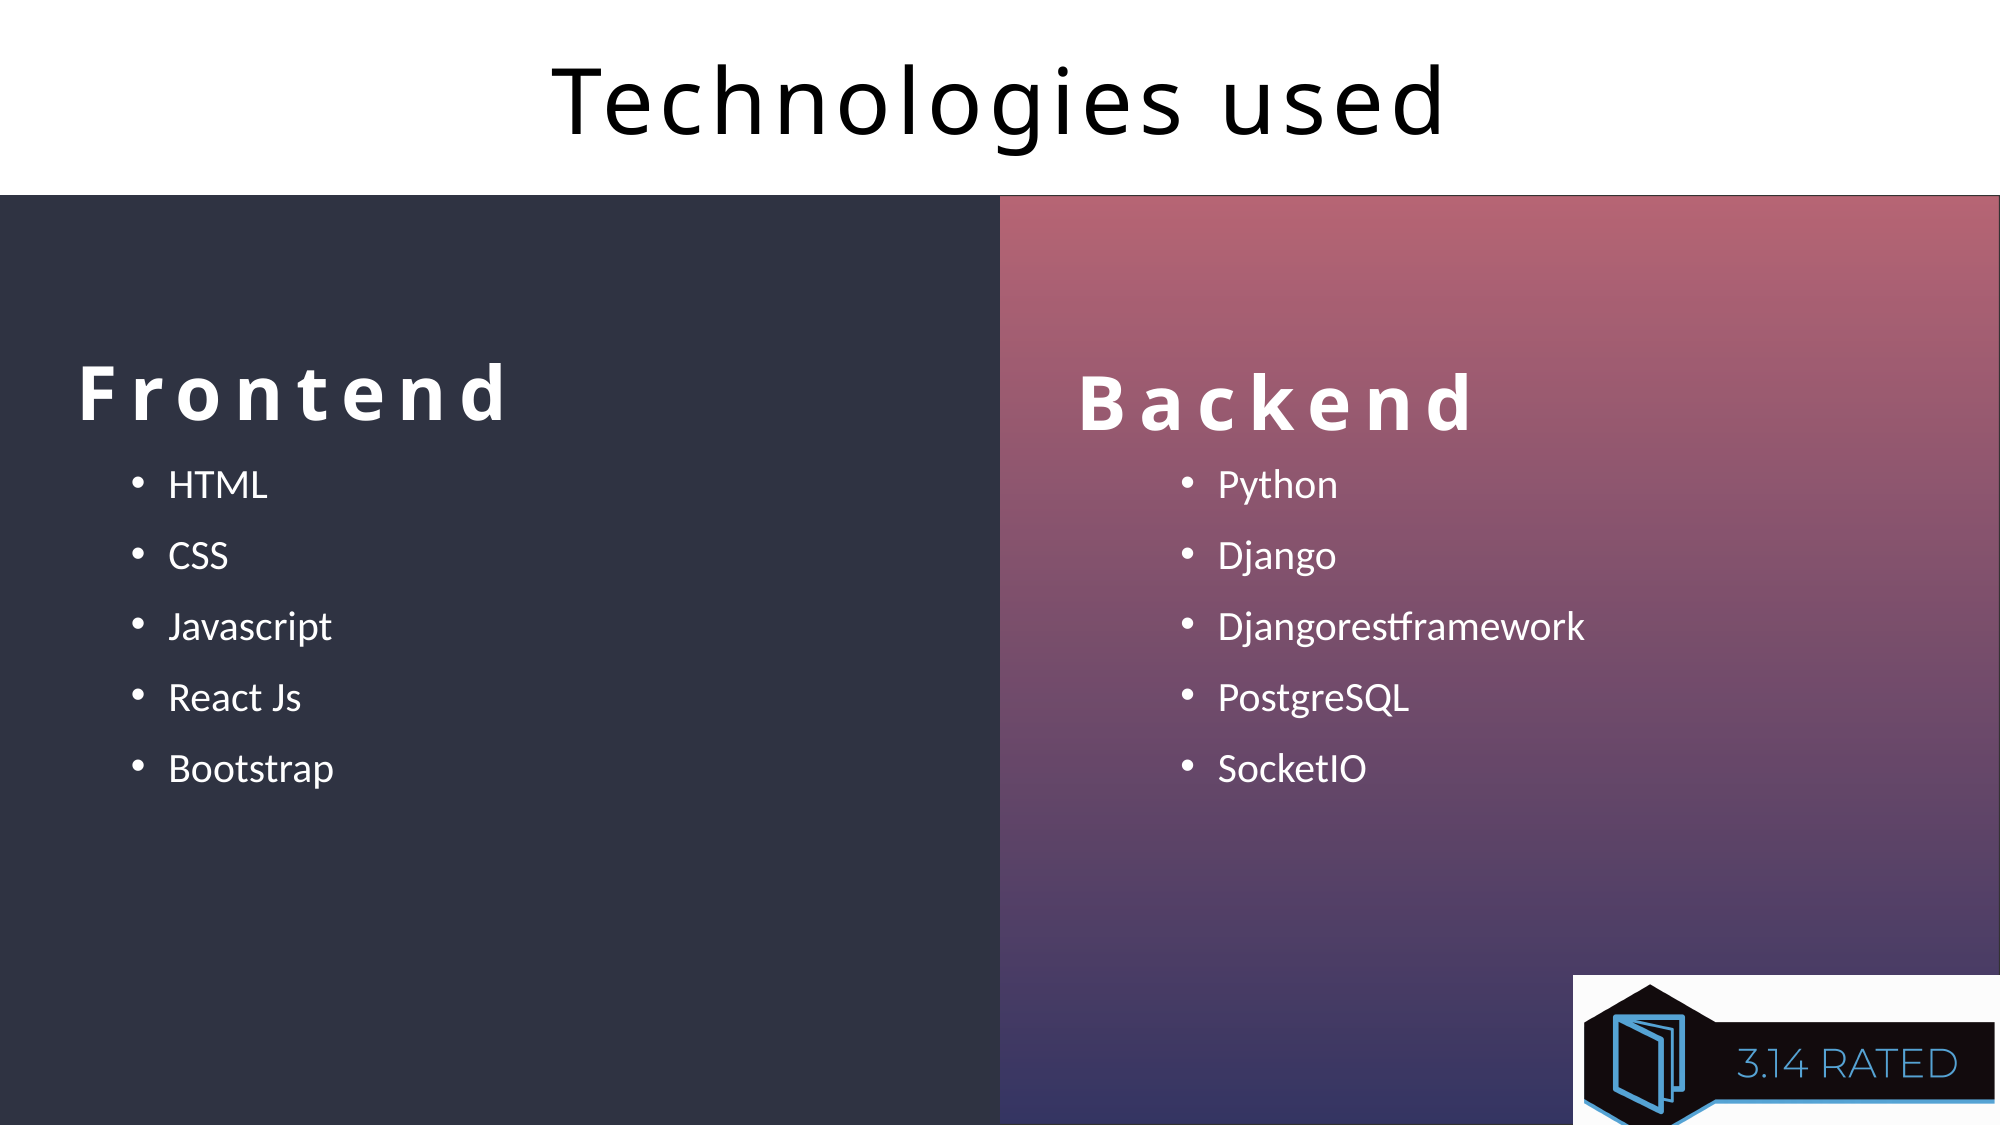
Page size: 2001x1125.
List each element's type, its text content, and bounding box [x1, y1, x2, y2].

list Frontend [76, 299, 923, 436]
list Python Django Djangorestframework PostgreSQL SocketIO [1180, 456, 2000, 1062]
picture [1573, 975, 2000, 1125]
list Backend [1076, 299, 1928, 457]
title Technologies used [97, 0, 1903, 196]
list HTML CSS Javascript React Js Bootstrap [130, 456, 977, 1062]
